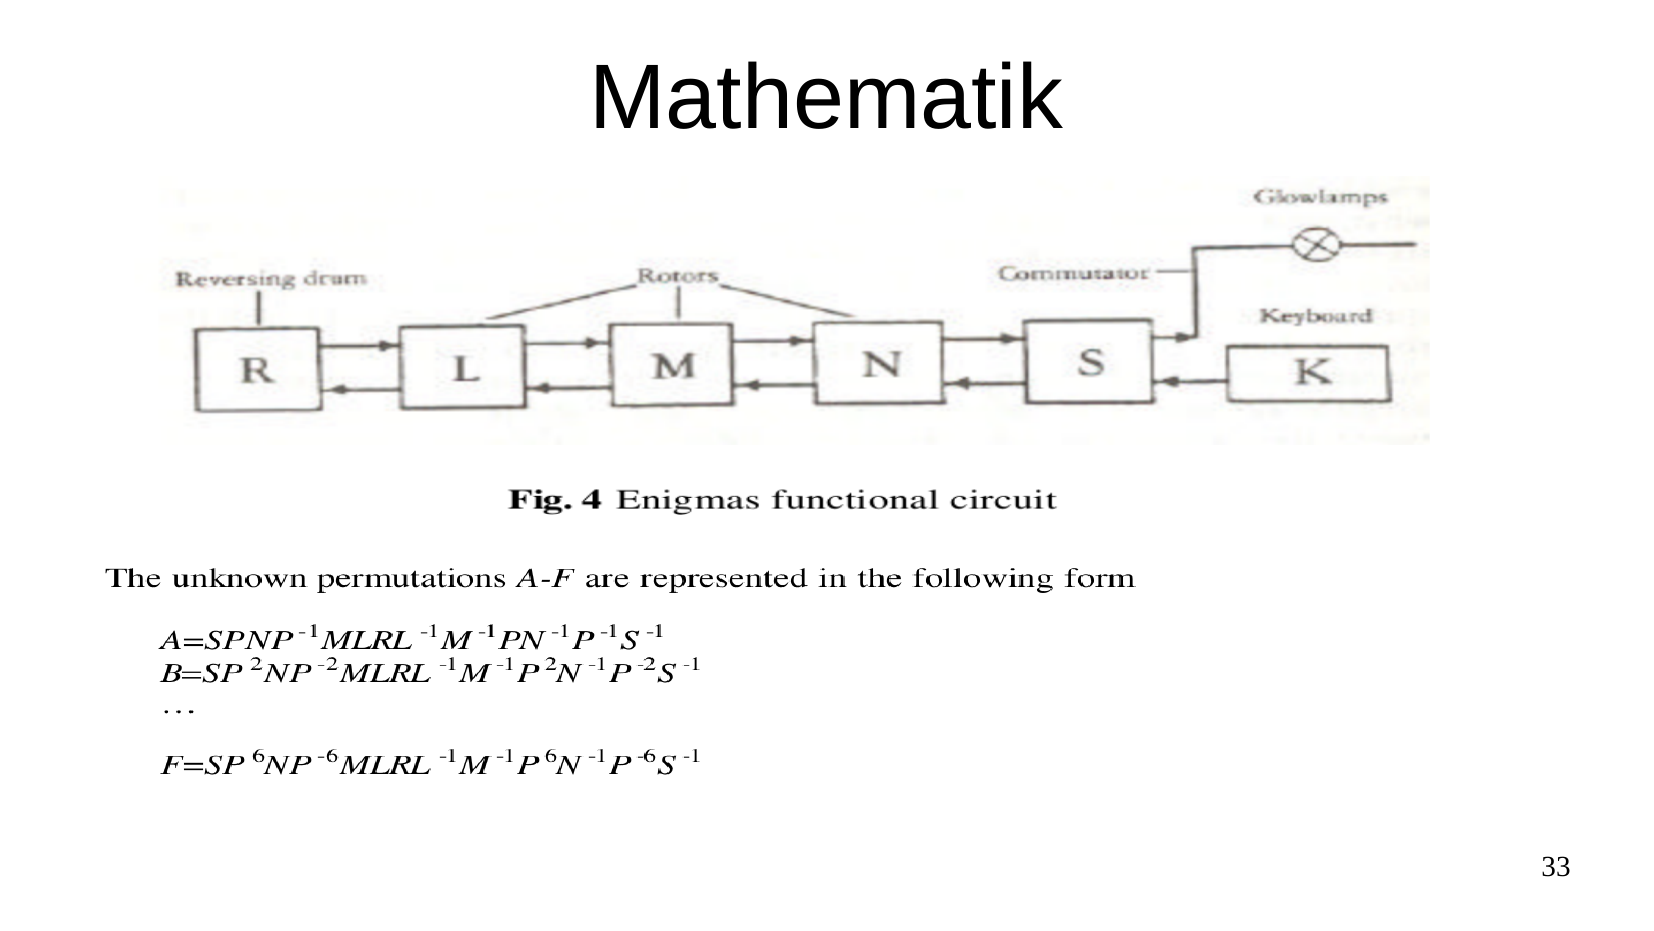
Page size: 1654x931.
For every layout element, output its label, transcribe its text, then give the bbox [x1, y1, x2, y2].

picture [32, 537, 1182, 827]
slide_number 33 [1185, 847, 1571, 912]
picture [121, 176, 1477, 532]
title Mathematik [82, 37, 1571, 148]
